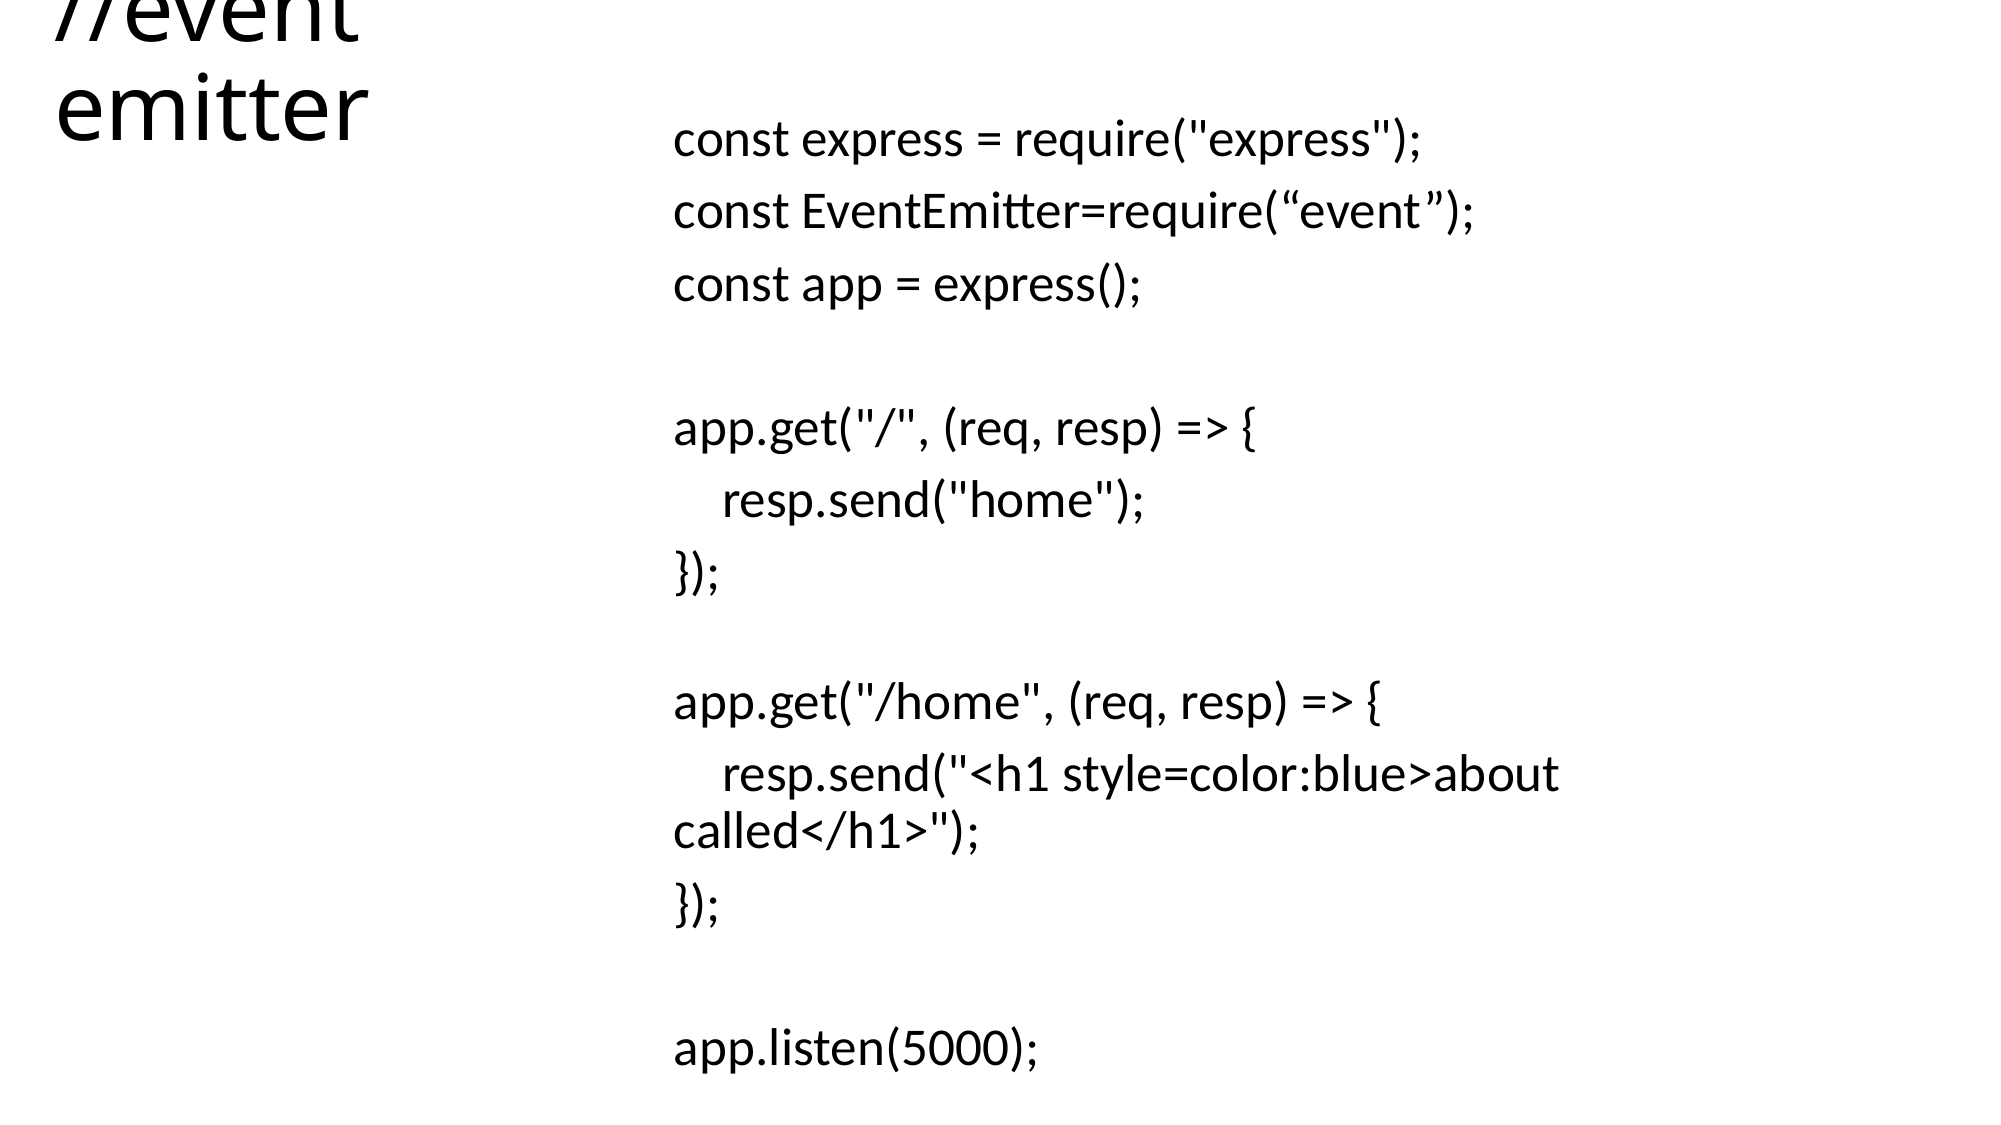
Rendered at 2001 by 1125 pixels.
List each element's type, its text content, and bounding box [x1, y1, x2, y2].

title //event emitter [39, 0, 659, 123]
list const express = require("express"); const EventEmitter=require(“event”); const app = express(); app.get("/", (req, resp) => { resp.send("home"); }); app.get("/home", (req, resp) => { resp.send("<h1 style=color:blue>about called</h1>"); }); app.listen(5000); [658, 103, 1863, 1125]
